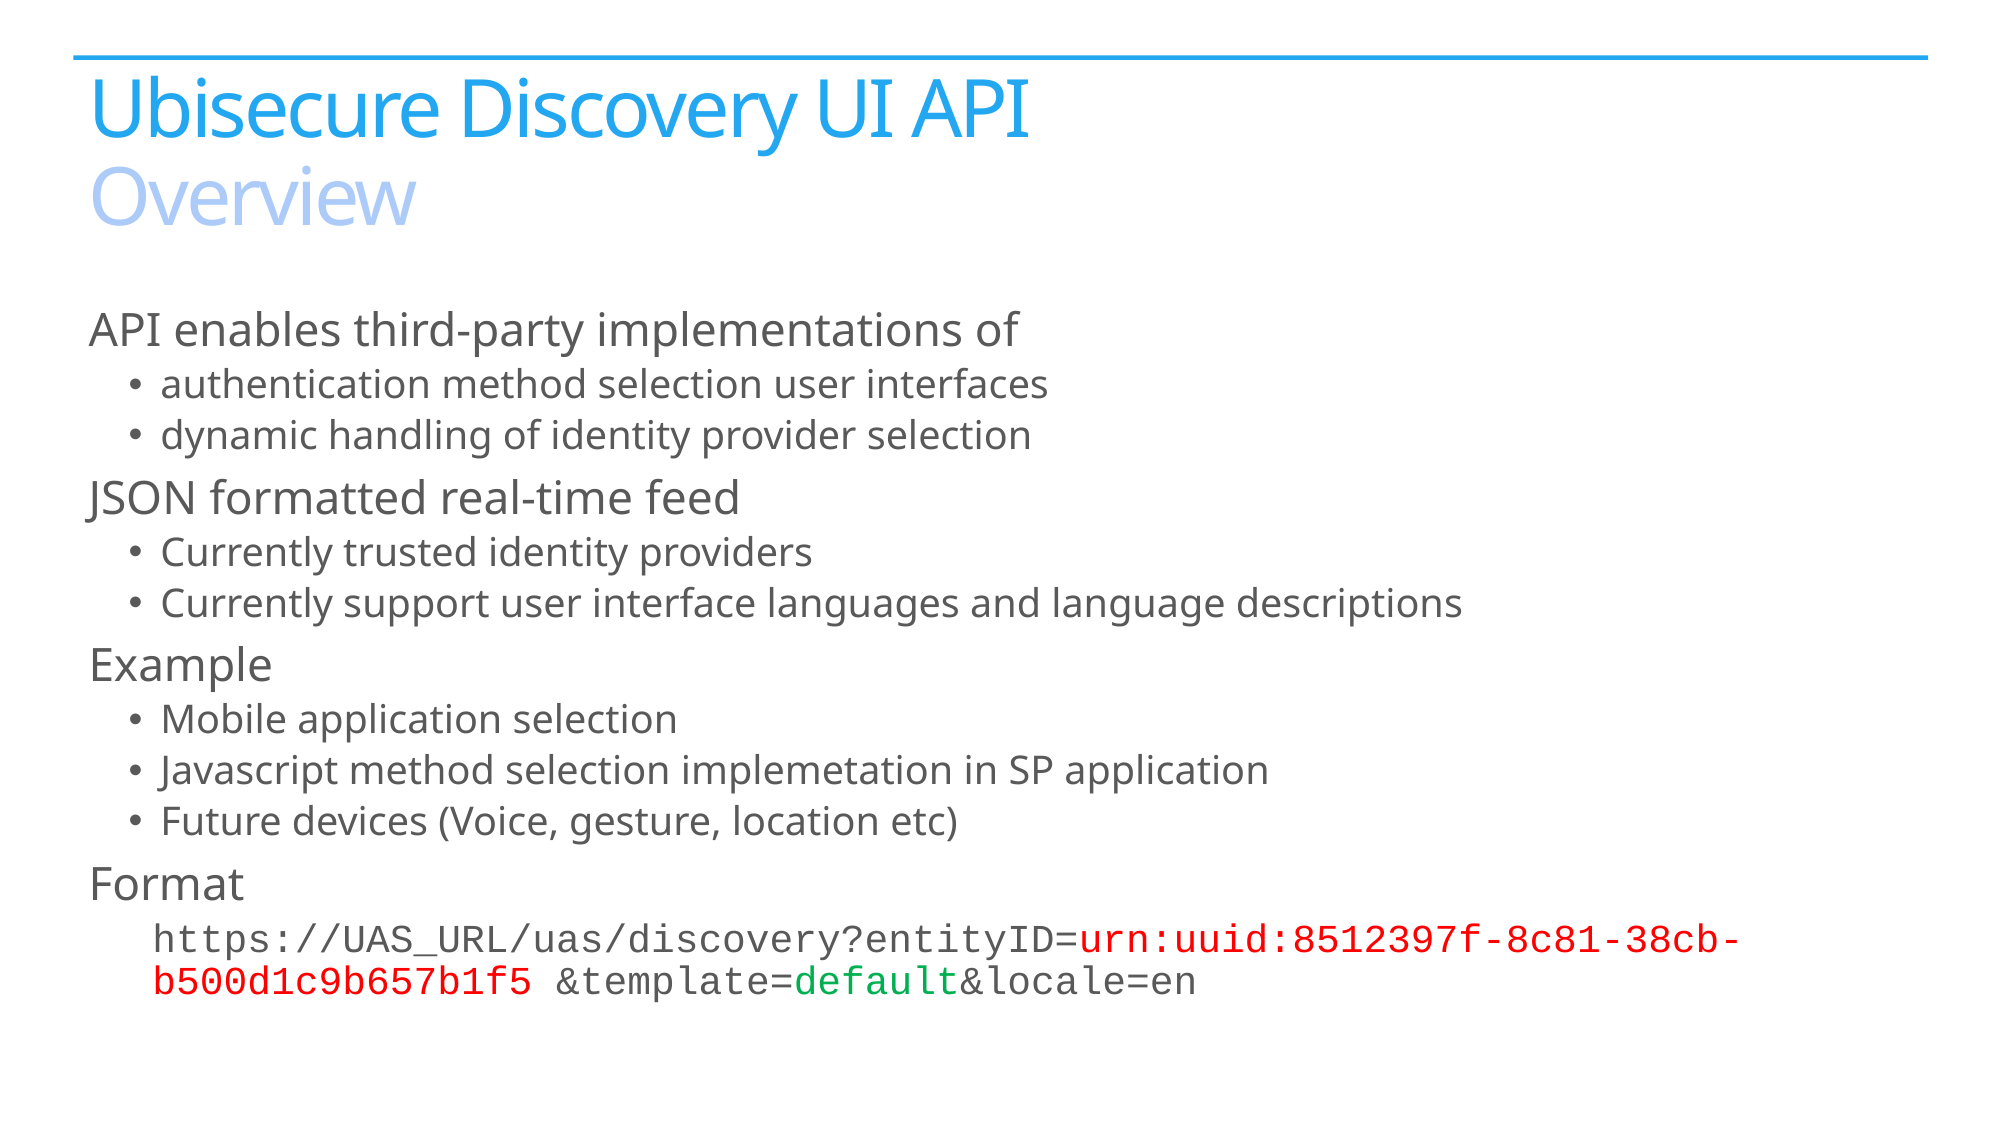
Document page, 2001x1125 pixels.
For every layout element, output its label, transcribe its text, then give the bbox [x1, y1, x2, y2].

title Ubisecure Discovery UI API Overview [73, 59, 1929, 252]
list API enables third-party implementations of authentication method selection user interfaces dynamic handling of identity provider selection JSON formatted real-time feed Currently trusted identity providers Currently support user interface languages and language descriptions Example Mobile application selection Javascript method selection implemetation in SP application Future devices (Voice, gesture, location etc) Format https://UAS_URL/uas/discovery?entityID=urn:uuid:8512397f-8c81-38cb-b500d1c9b657b1f5 &template=default&locale=en [73, 299, 1929, 1014]
